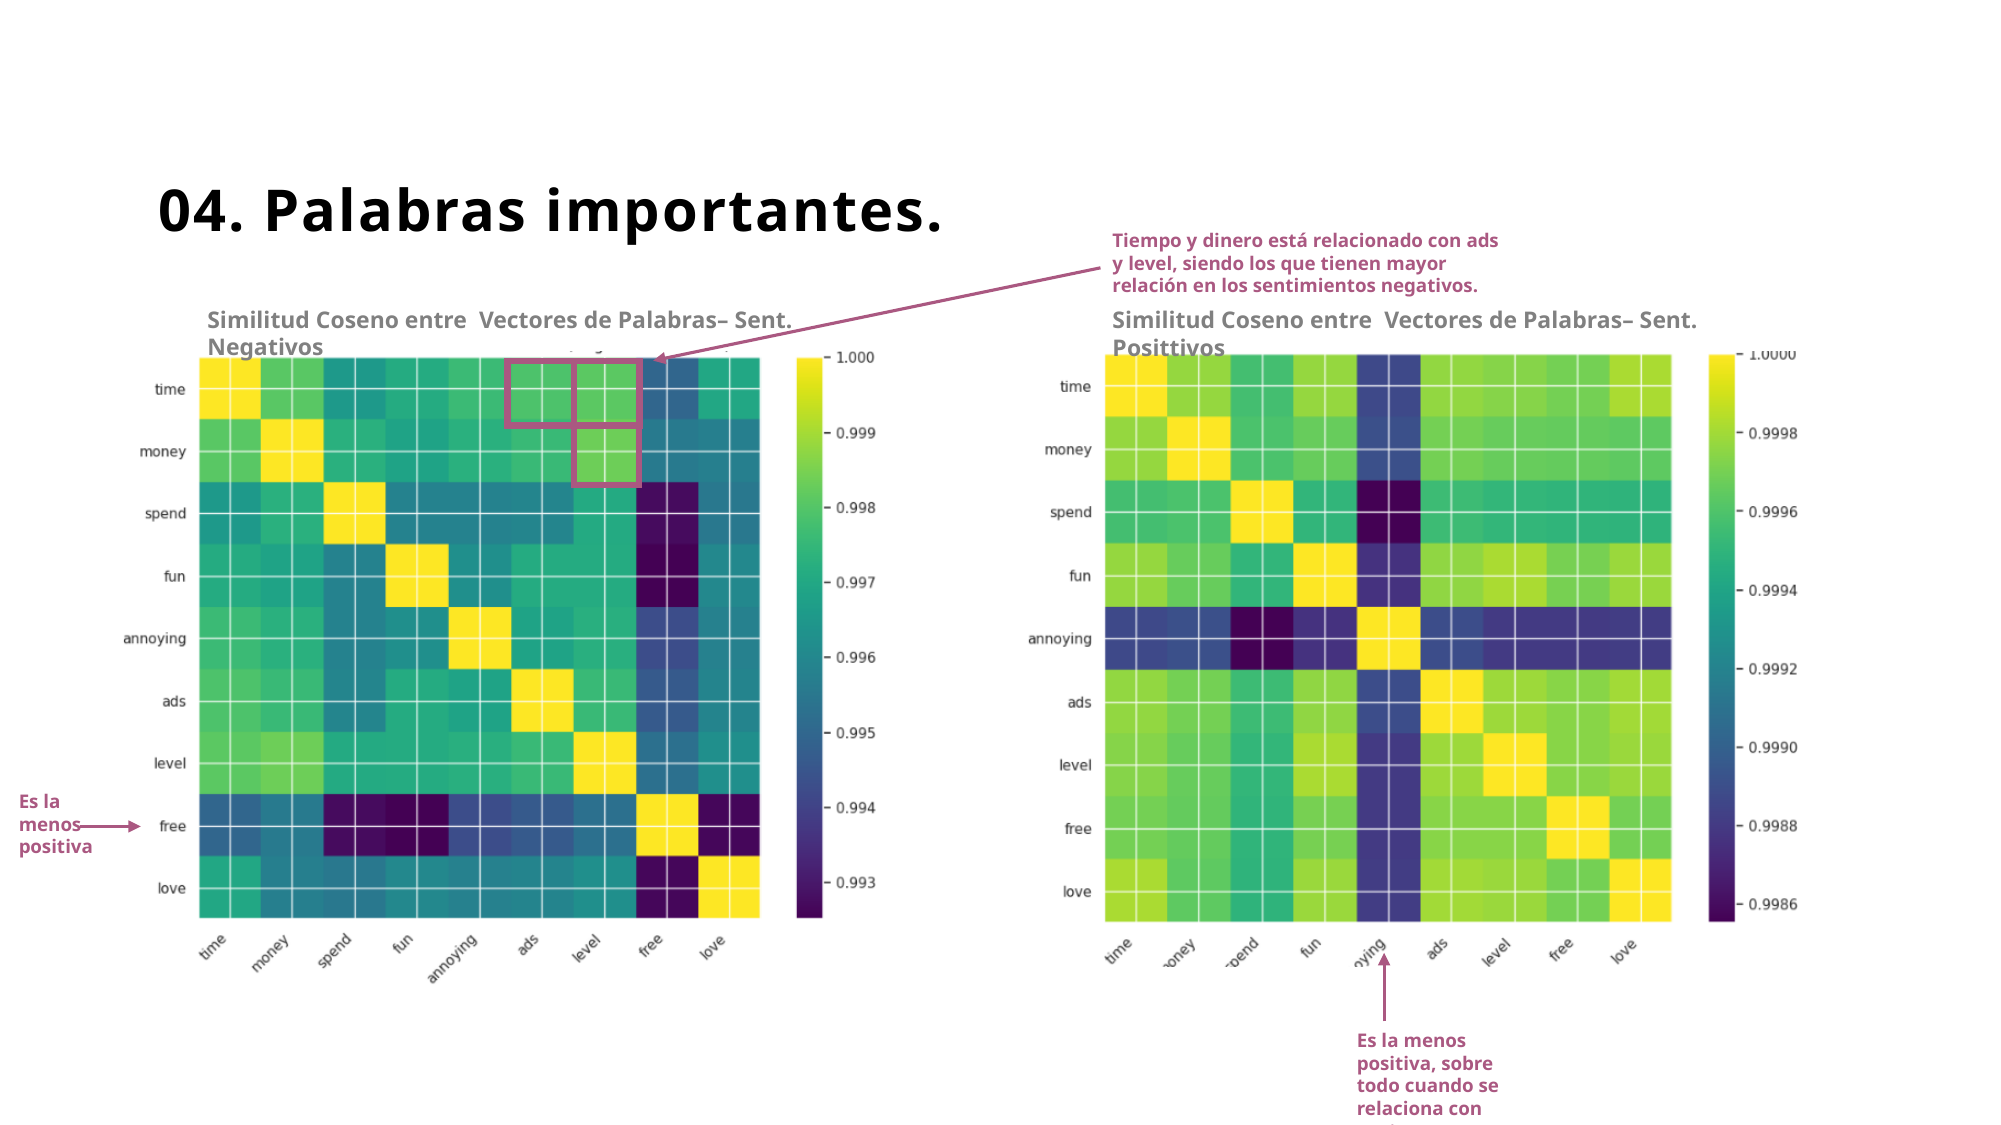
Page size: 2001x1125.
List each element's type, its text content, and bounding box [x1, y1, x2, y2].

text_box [653, 267, 1101, 361]
text_box Similitud Coseno entre Vectores de Palabras– Sent. Negativos [192, 297, 653, 351]
text_box Es la menos positiva, sobre todo cuando se relaciona con gasto. [1342, 1021, 1556, 1125]
text_box Tiempo y dinero está relacionado con ads y level, siendo los que tienen mayor relación en los sentimientos negativos. [1097, 221, 1519, 304]
text_box Es la menos positiva [3, 782, 112, 865]
title 04. Palabras importantes. [158, 144, 969, 245]
picture [112, 351, 903, 1001]
picture [1019, 351, 1810, 967]
text_box Similitud Coseno entre Vectores de Palabras– Sent. Posittivos [1101, 298, 1766, 351]
